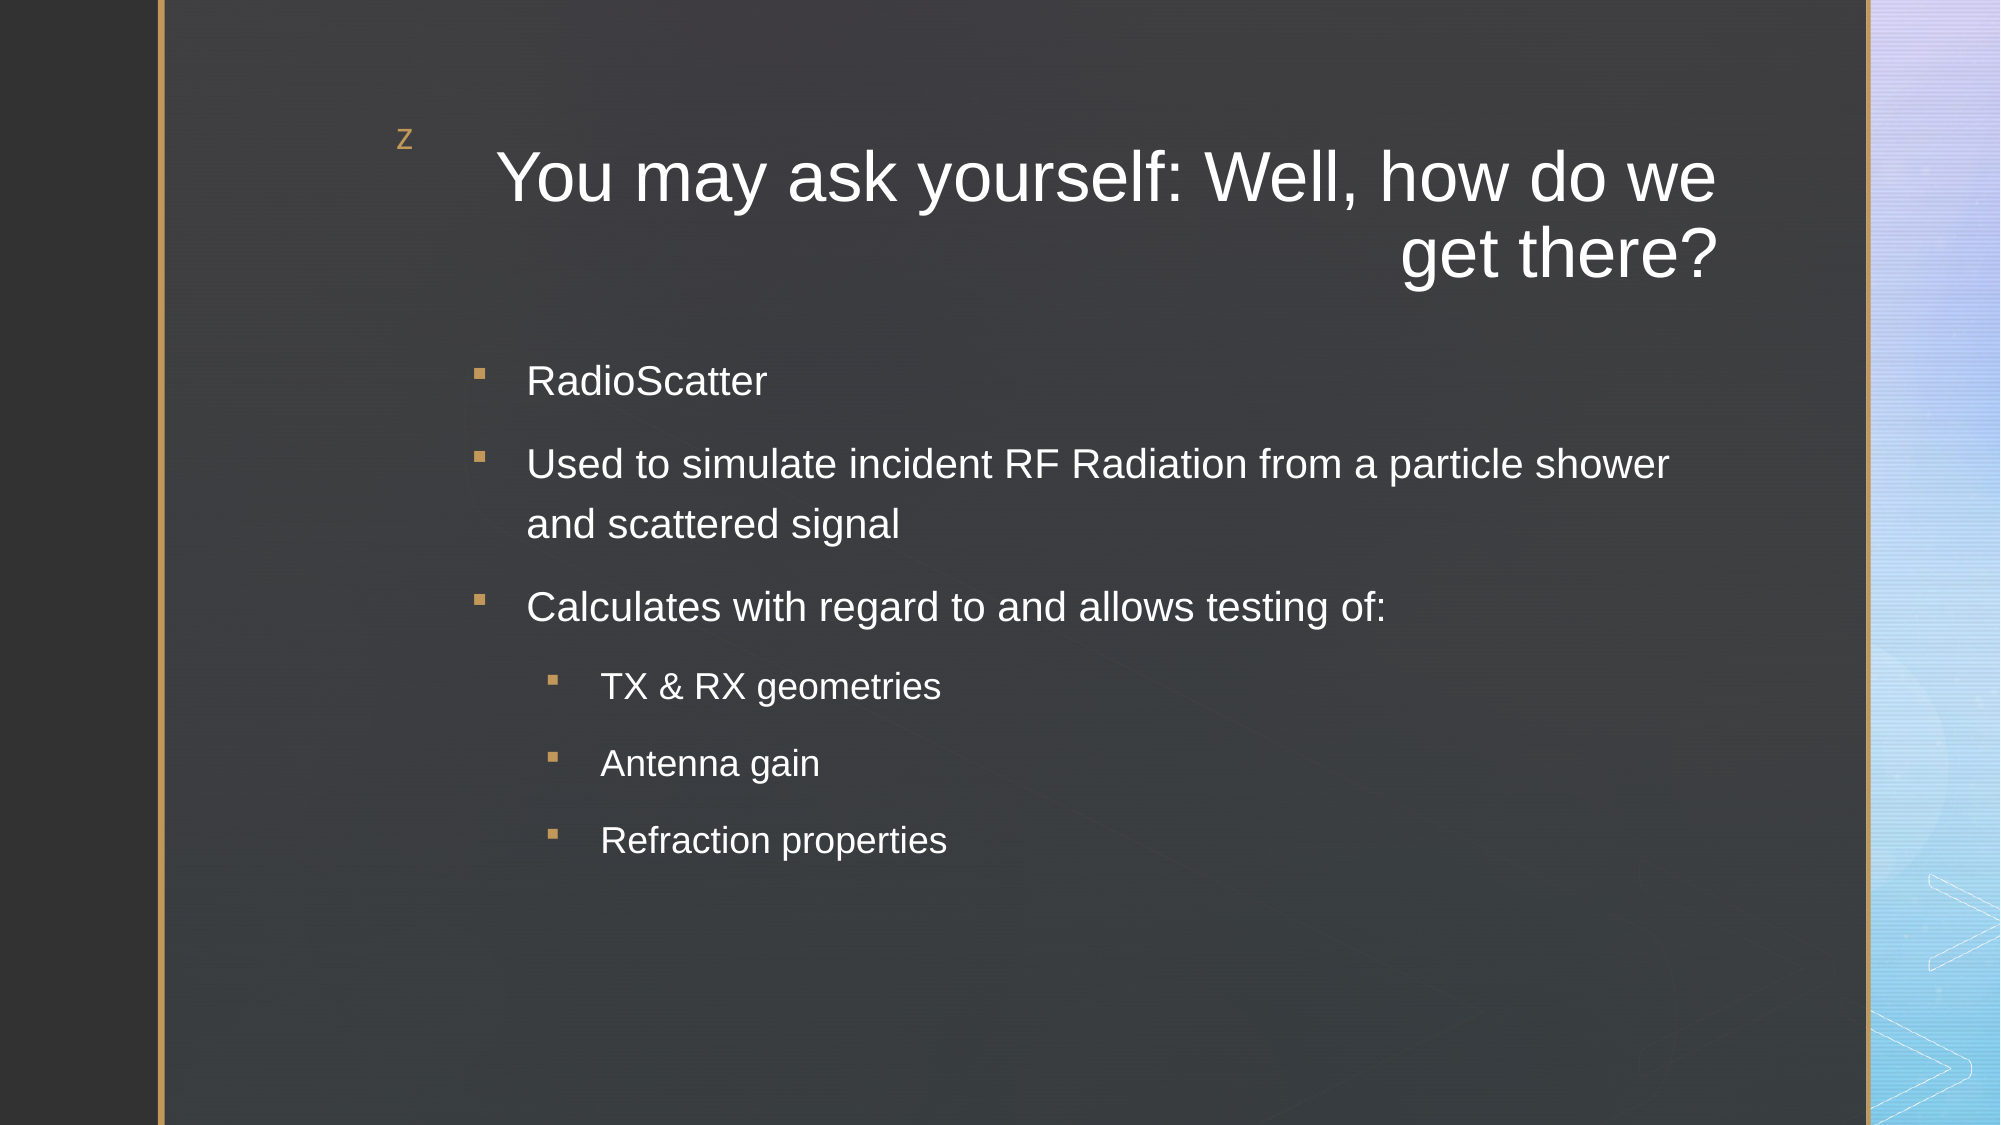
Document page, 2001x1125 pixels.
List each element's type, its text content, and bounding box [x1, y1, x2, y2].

picture [1871, 0, 2001, 1125]
list RadioScatter Used to simulate incident RF Radiation from a particle shower and scattered signal Calculates with regard to and allows testing of: TX & RX geometries Antenna gain Refraction properties [454, 336, 1734, 993]
title You may ask yourself: Well, how do we get there? [428, 132, 1734, 310]
